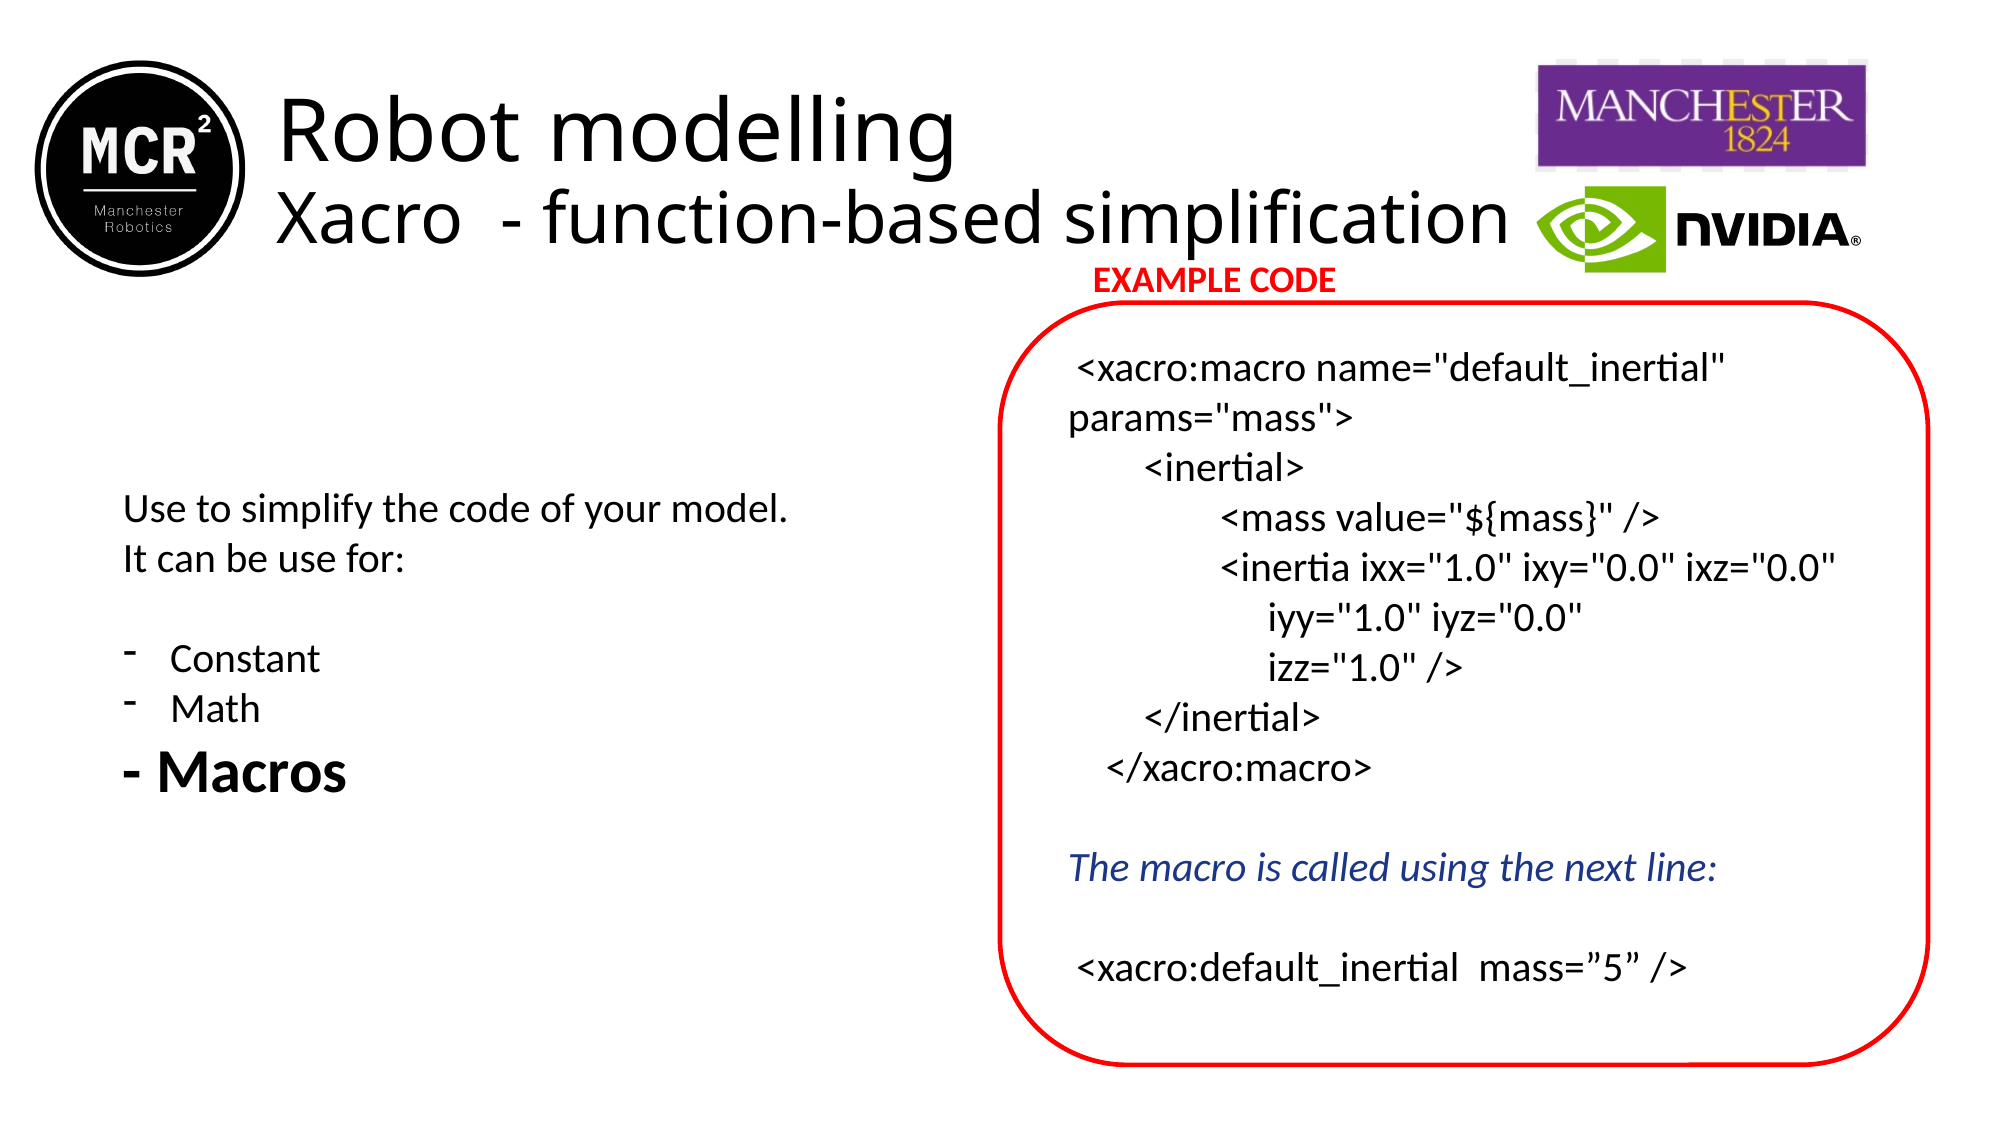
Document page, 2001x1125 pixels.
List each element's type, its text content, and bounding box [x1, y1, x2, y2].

text_box EXAMPLE CODE [1078, 278, 1352, 308]
text_box [997, 300, 1886, 1044]
picture [1565, 59, 1869, 172]
text_box <xacro:macro name="default_inertial" params="mass"> <inertial> <mass value="${mass}" /> <inertia ixx="1.0" ixy="0.0" ixz="0.0" iyy="1.0" iyz="0.0" izz="1.0" /> </inertial> </xacro:macro> The macro is called using the next line: <xacro:default_inertial mass=”5” /> [1053, 332, 2000, 1048]
text_box [1059, 1048, 1869, 1067]
text_box Robot modelling Xacro - function-based simplification [261, 59, 1565, 278]
picture [33, 59, 246, 278]
text_box Use to simplify the code of your model. It can be use for: Constant Math - Macros [108, 473, 823, 898]
picture [1565, 176, 1863, 278]
